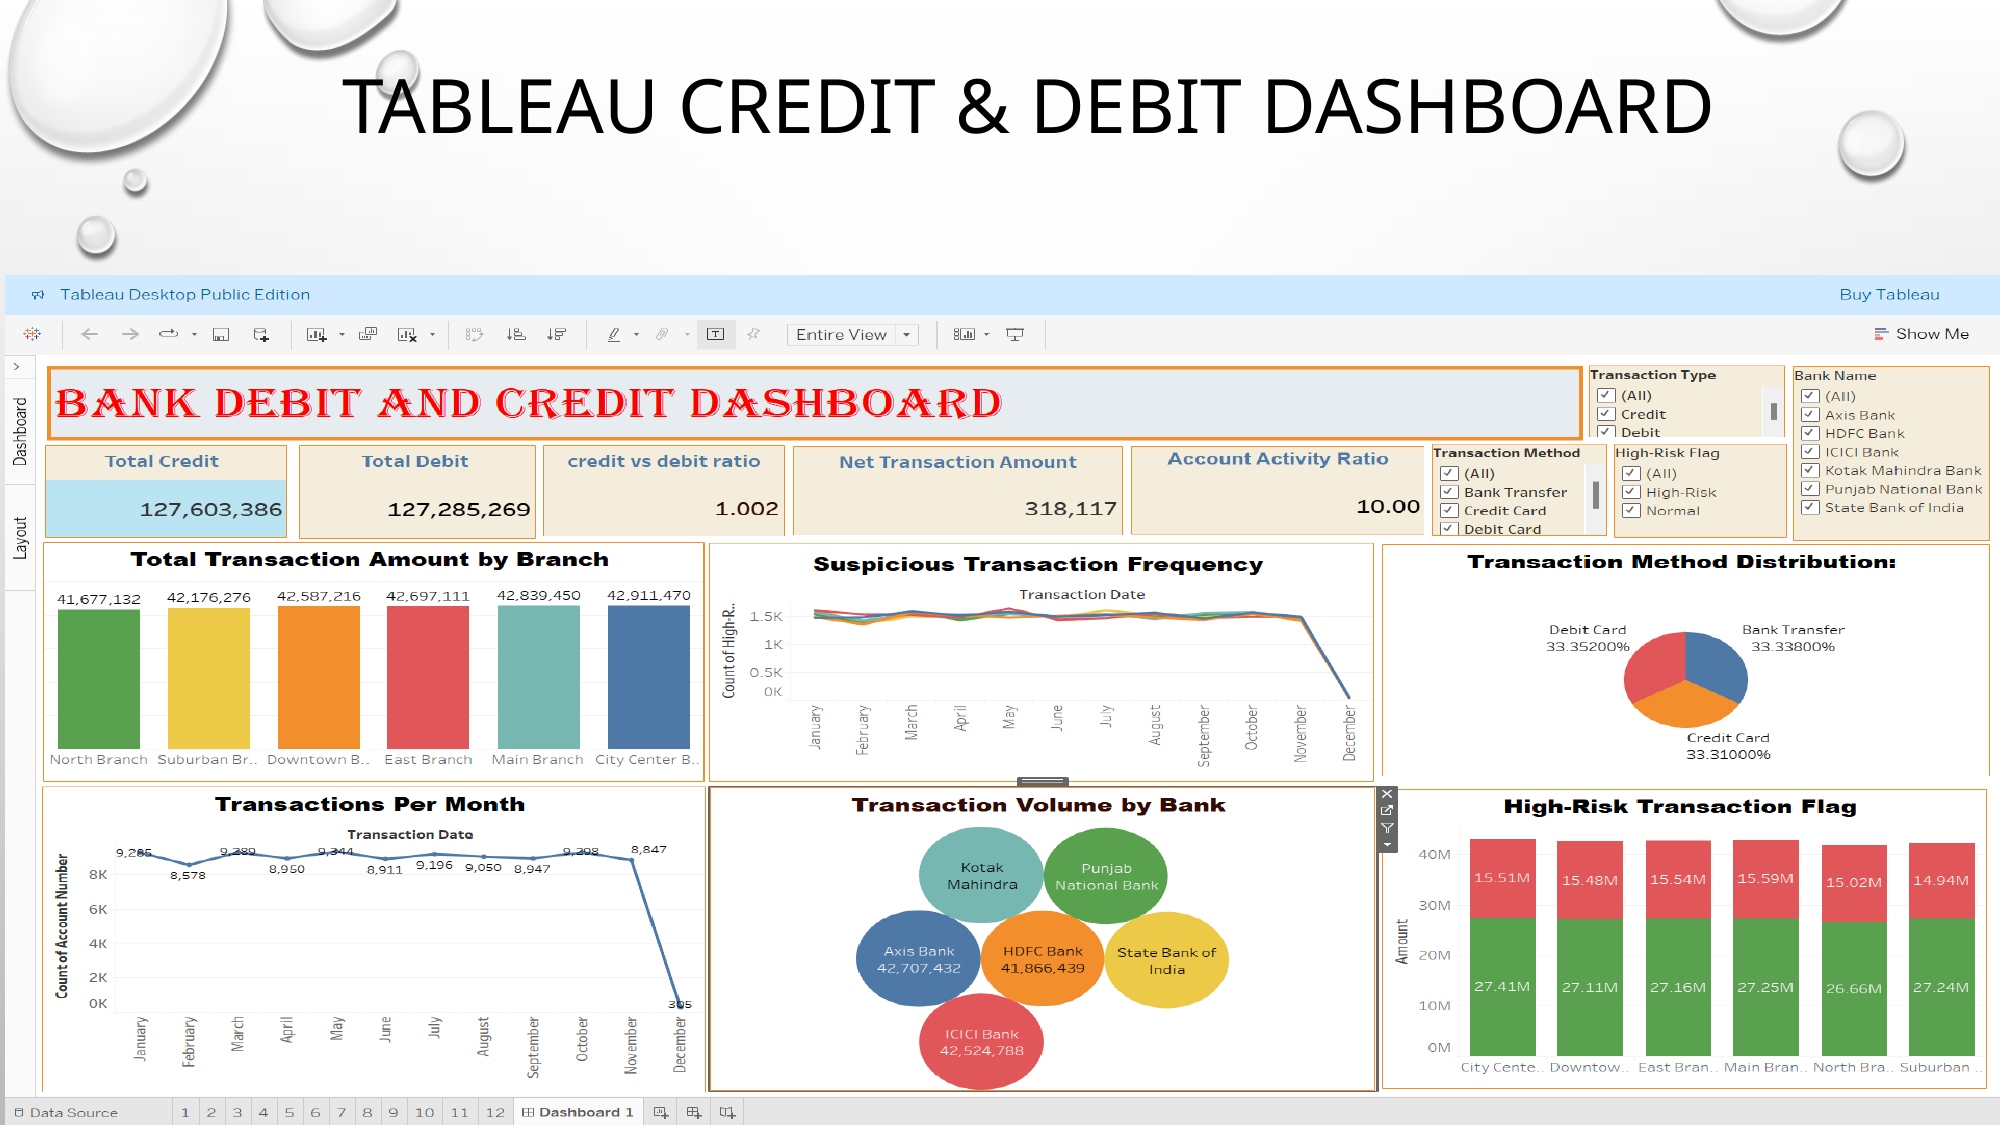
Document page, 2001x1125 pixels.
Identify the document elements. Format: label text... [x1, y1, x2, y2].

picture [0, 0, 2000, 1125]
title Tableau Credit & Debit Dashboard [188, 22, 1889, 197]
